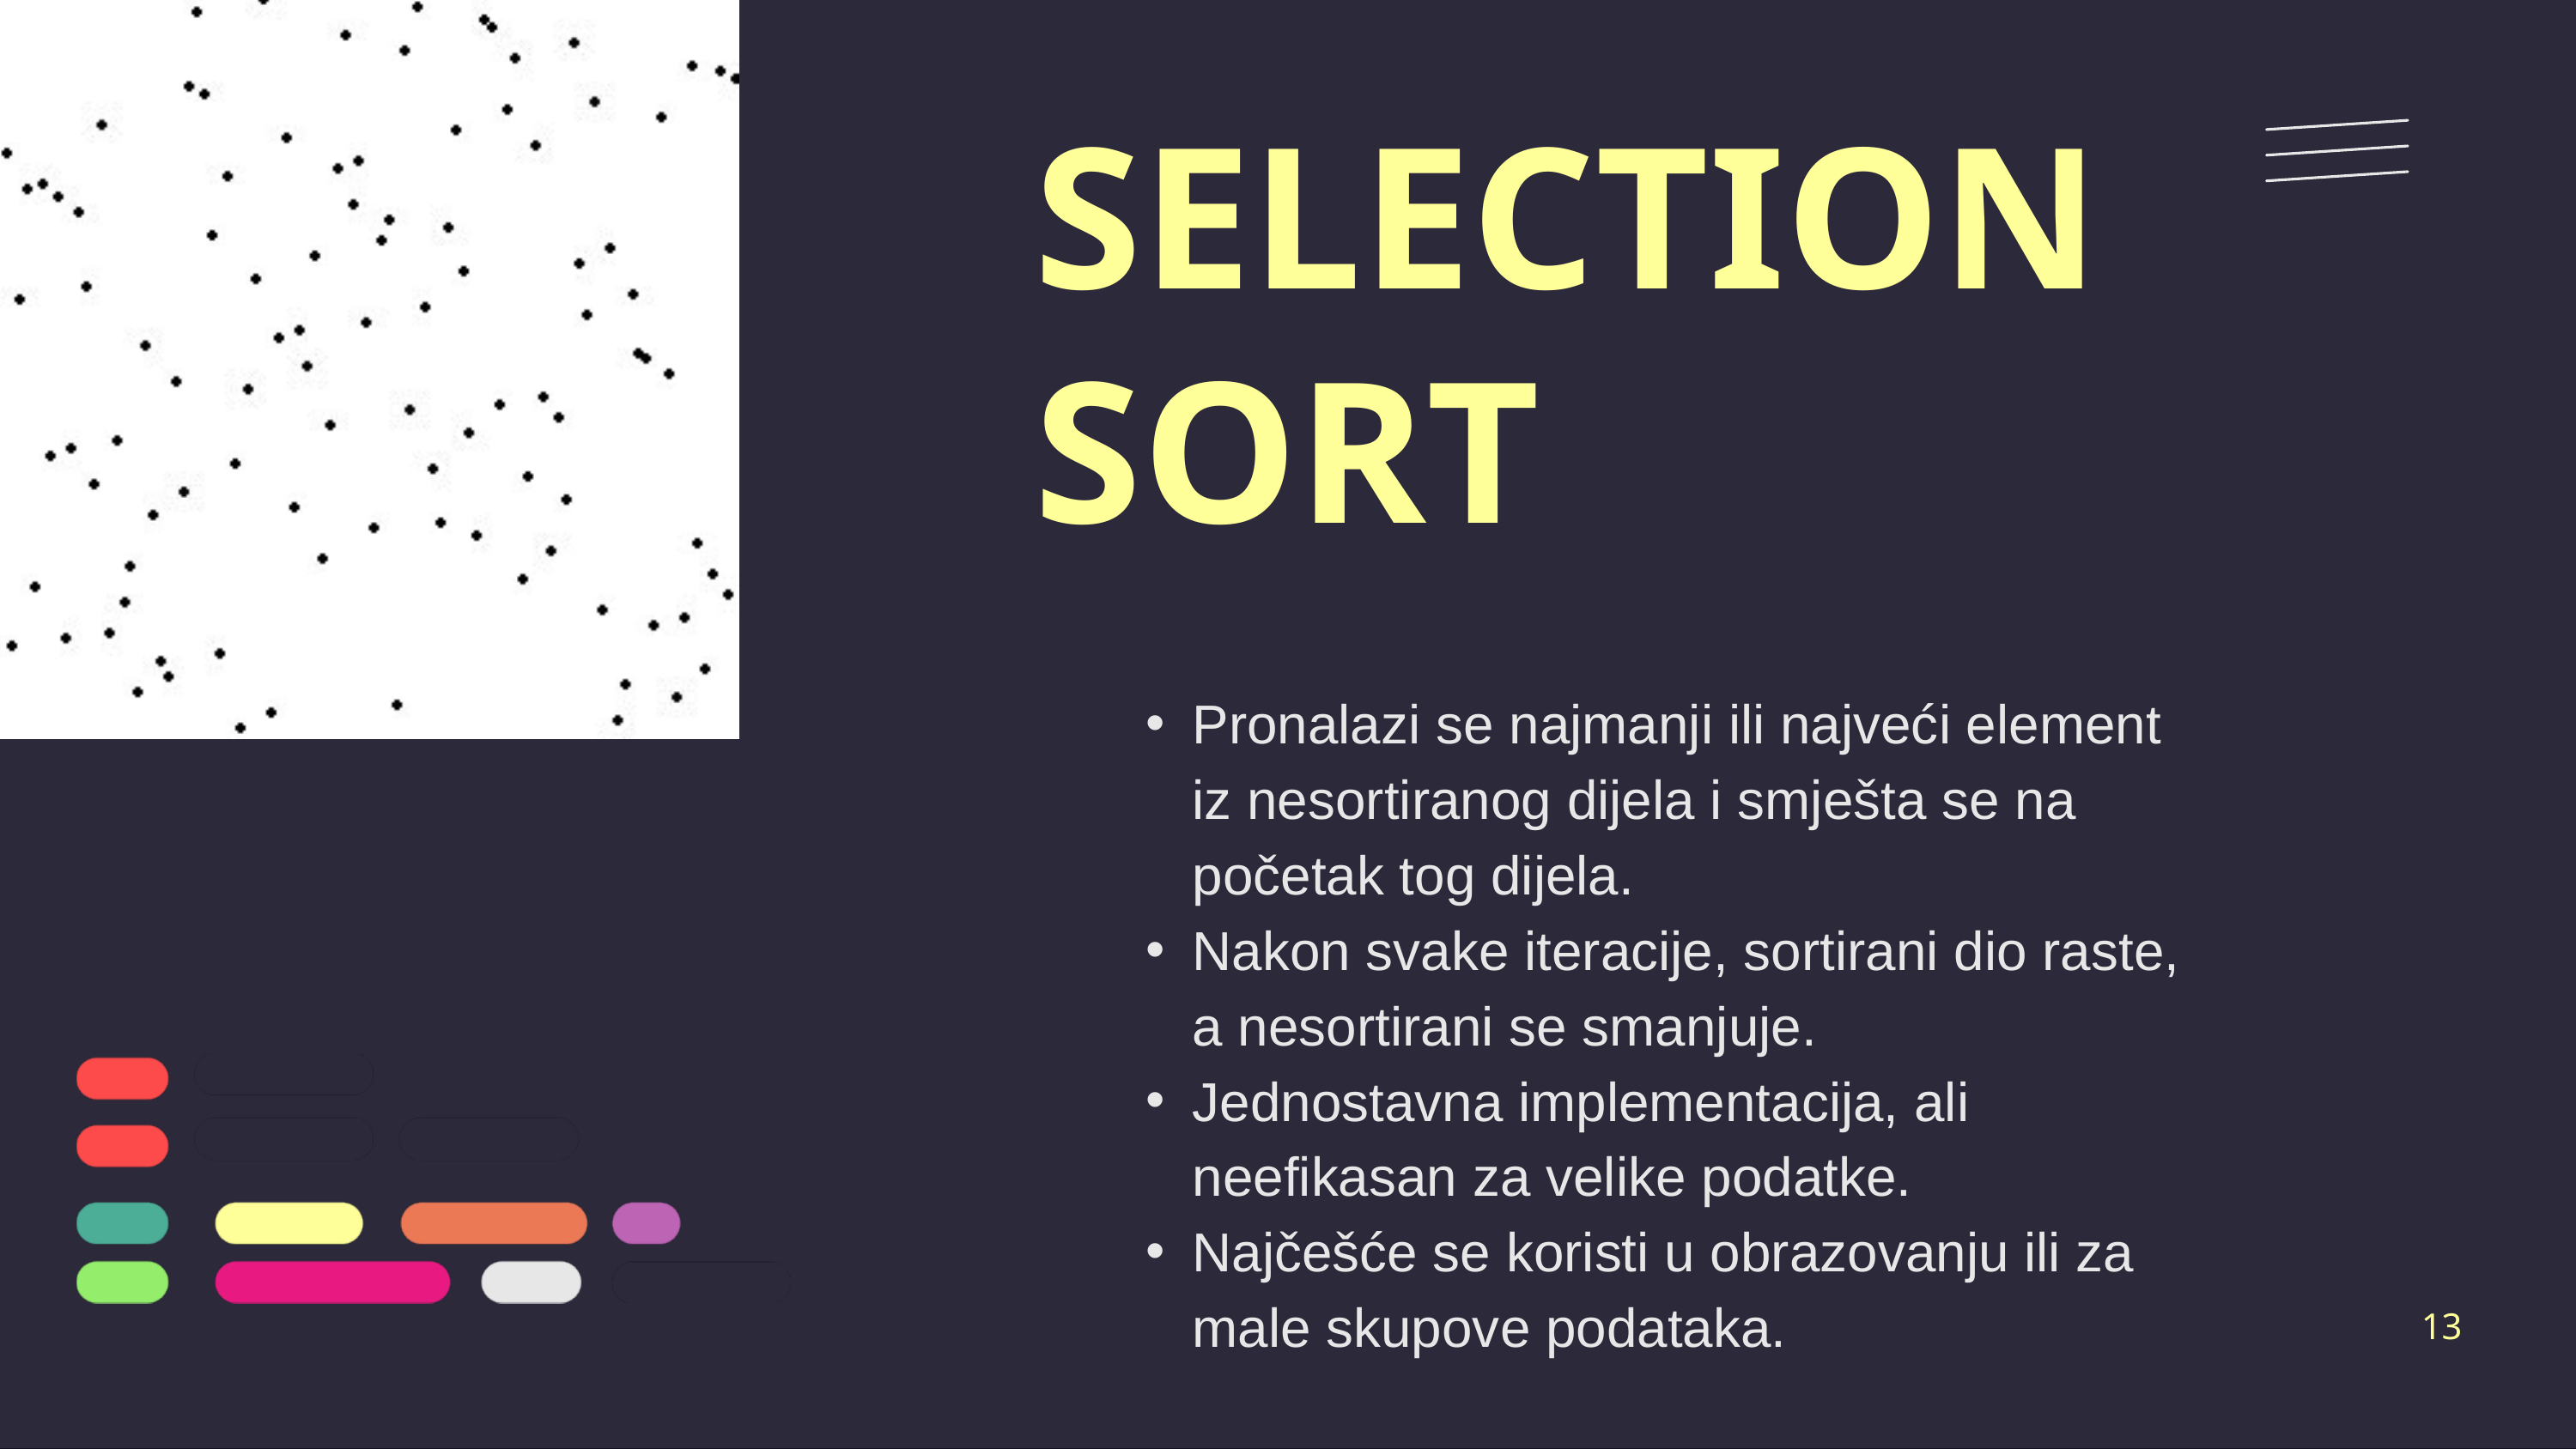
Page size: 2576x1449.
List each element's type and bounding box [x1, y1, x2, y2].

text_box [1092, 680, 2189, 1379]
text_box [0, 0, 2576, 1449]
text_box [0, 0, 740, 740]
